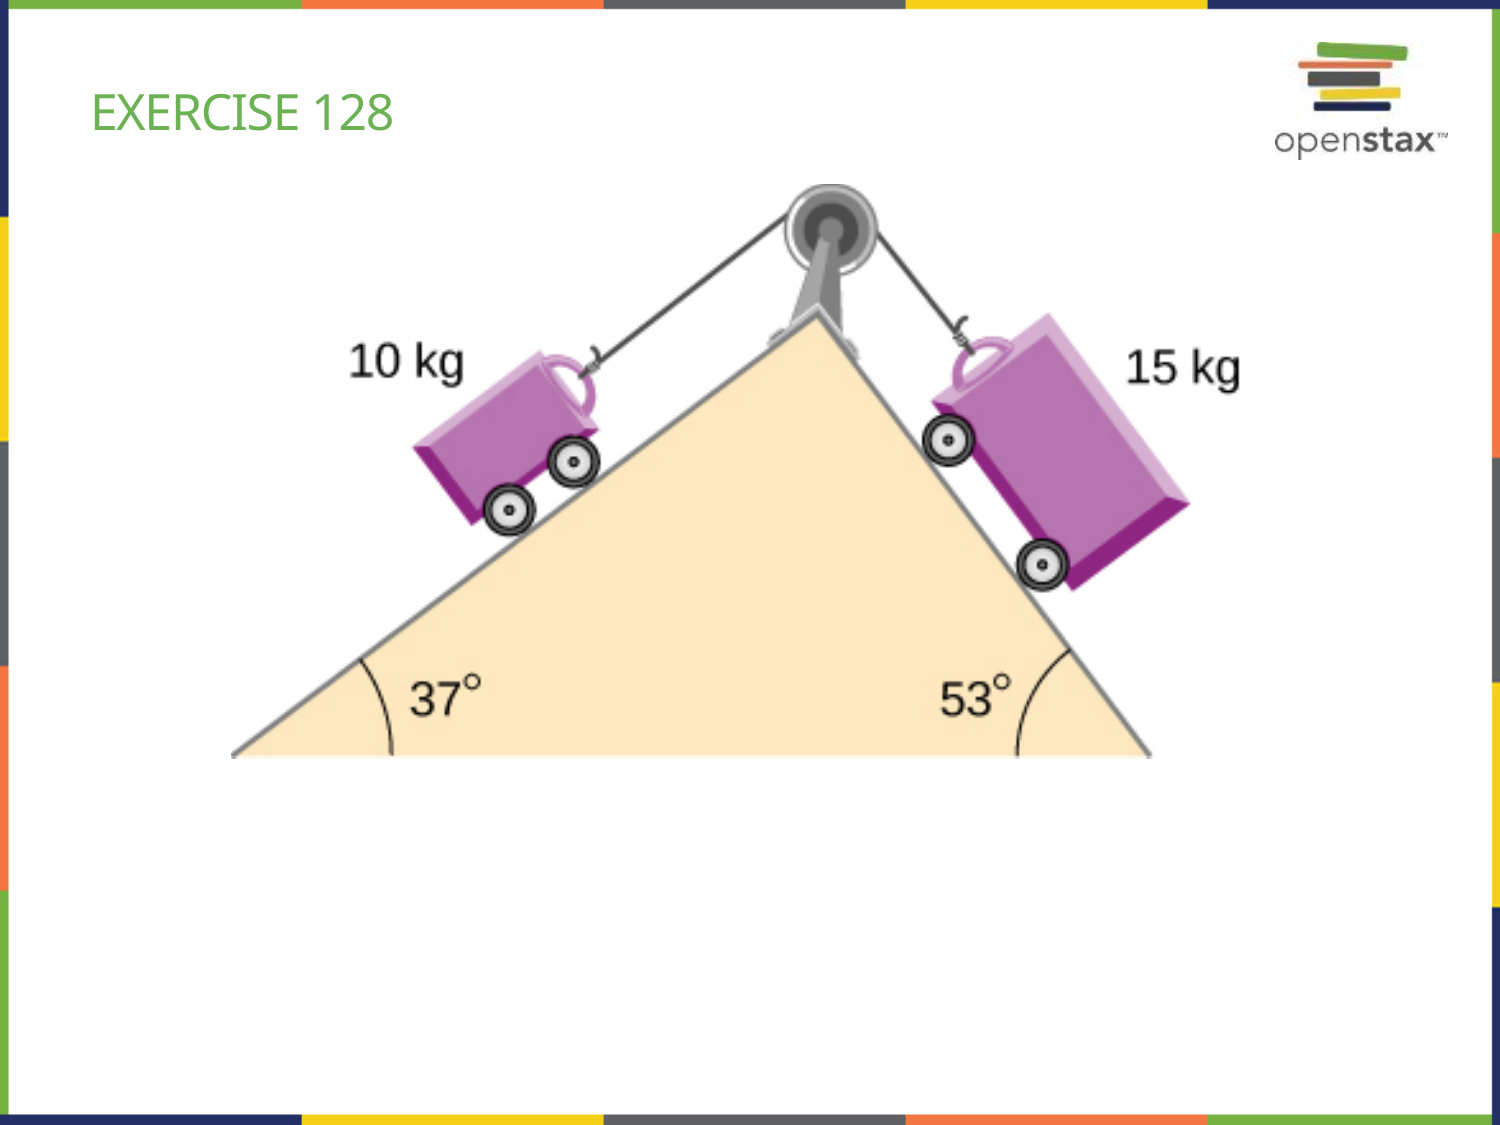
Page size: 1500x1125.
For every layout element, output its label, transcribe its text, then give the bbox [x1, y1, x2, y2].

title exercise 128 [75, 39, 1275, 148]
picture [0, 0, 1500, 1125]
